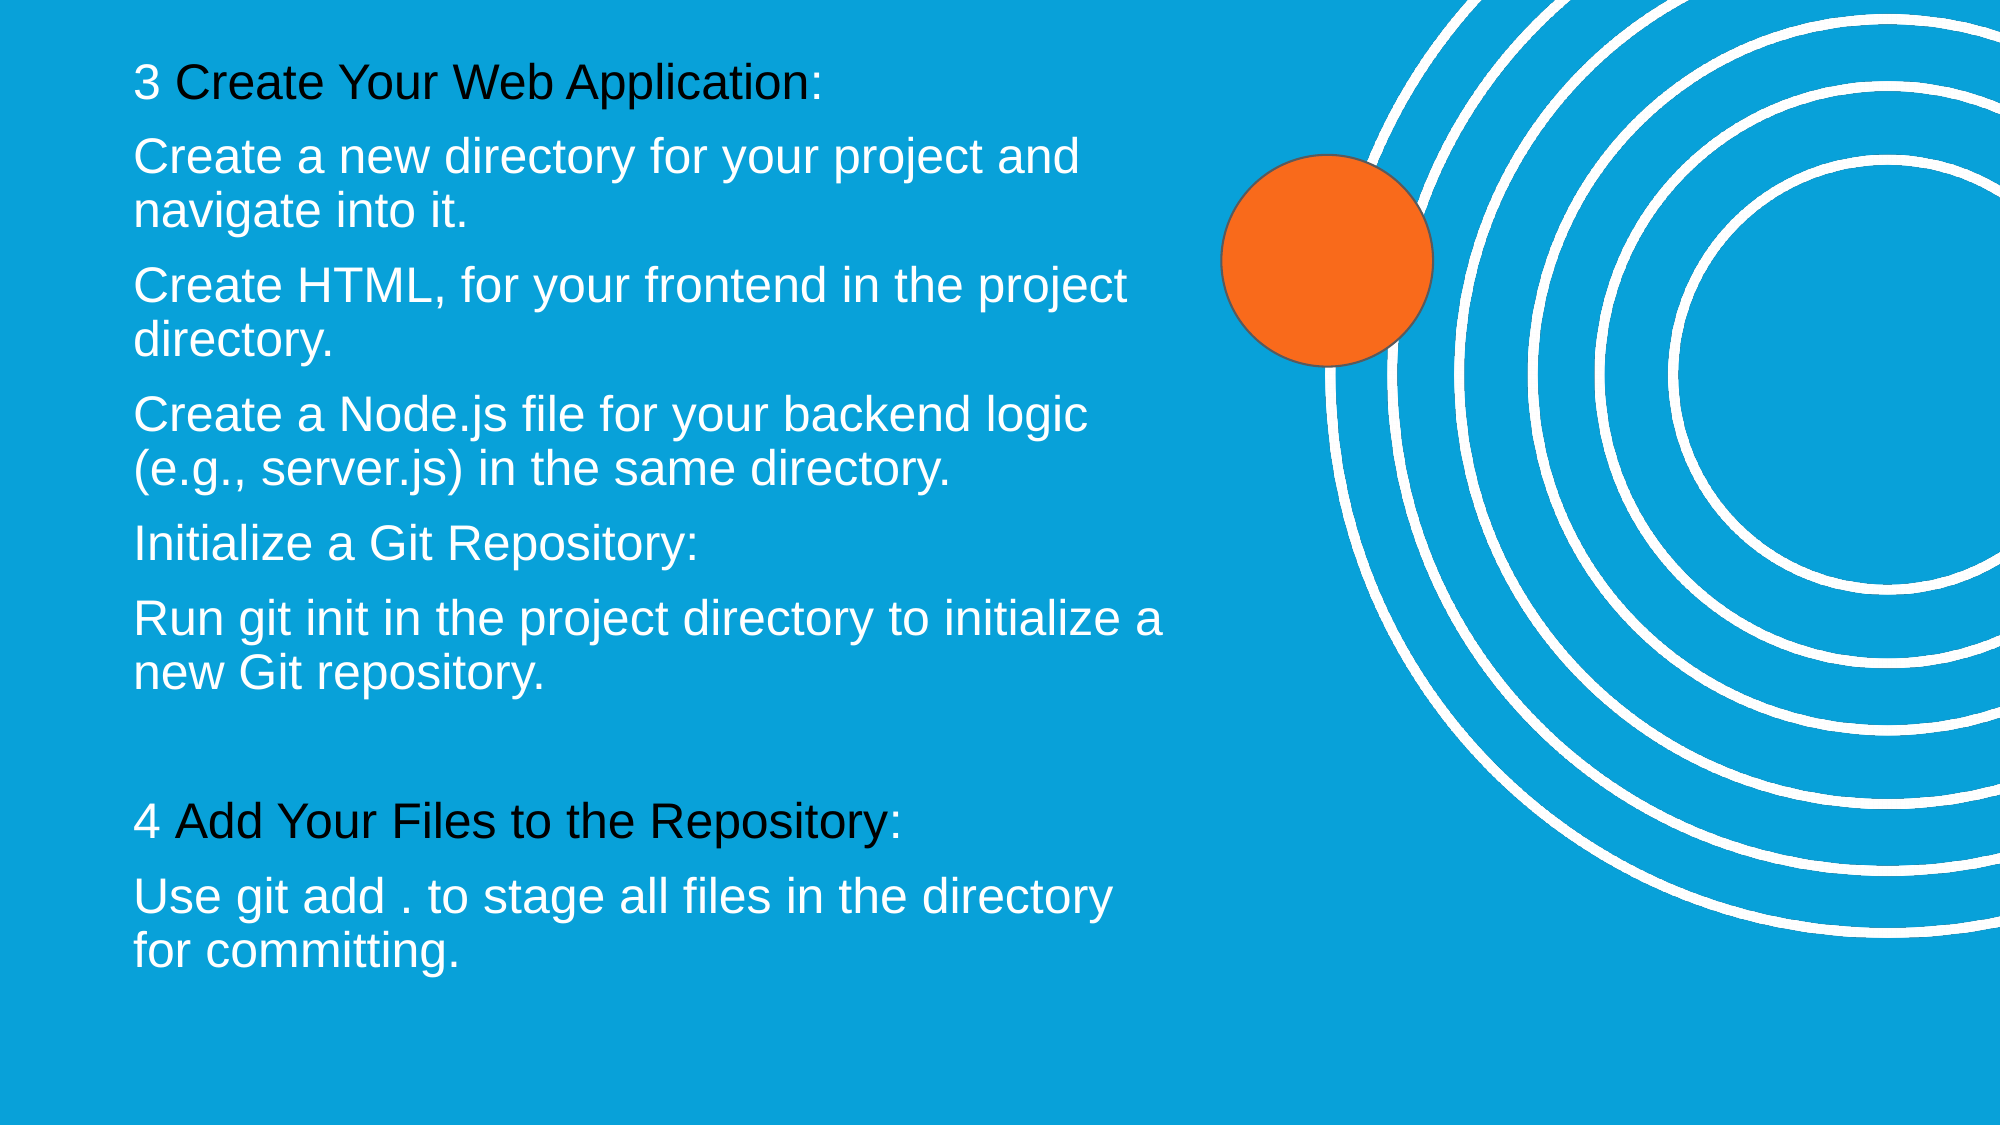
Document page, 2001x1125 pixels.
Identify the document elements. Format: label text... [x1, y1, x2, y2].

picture [1455, 0, 2000, 809]
picture [1326, 368, 2000, 937]
picture [1595, 82, 2000, 668]
picture [1388, 342, 2000, 876]
list 3 Create Your Web Application: Create a new directory for your project and navigate into it. Create HTML, for your frontend in the project directory. Create a Node.js file for your backend logic (e.g., server.js) in the same directory. Initialize a Git Repository: Run git init in the project directory to initialize a new Git repository. 4 Add Your Files to the Repository: Use git add . to stage all files in the directory for committing. [133, 48, 1183, 1054]
picture [1668, 155, 2000, 594]
picture [1368, 0, 1480, 165]
picture [1528, 14, 2000, 735]
picture [1418, 0, 1569, 213]
